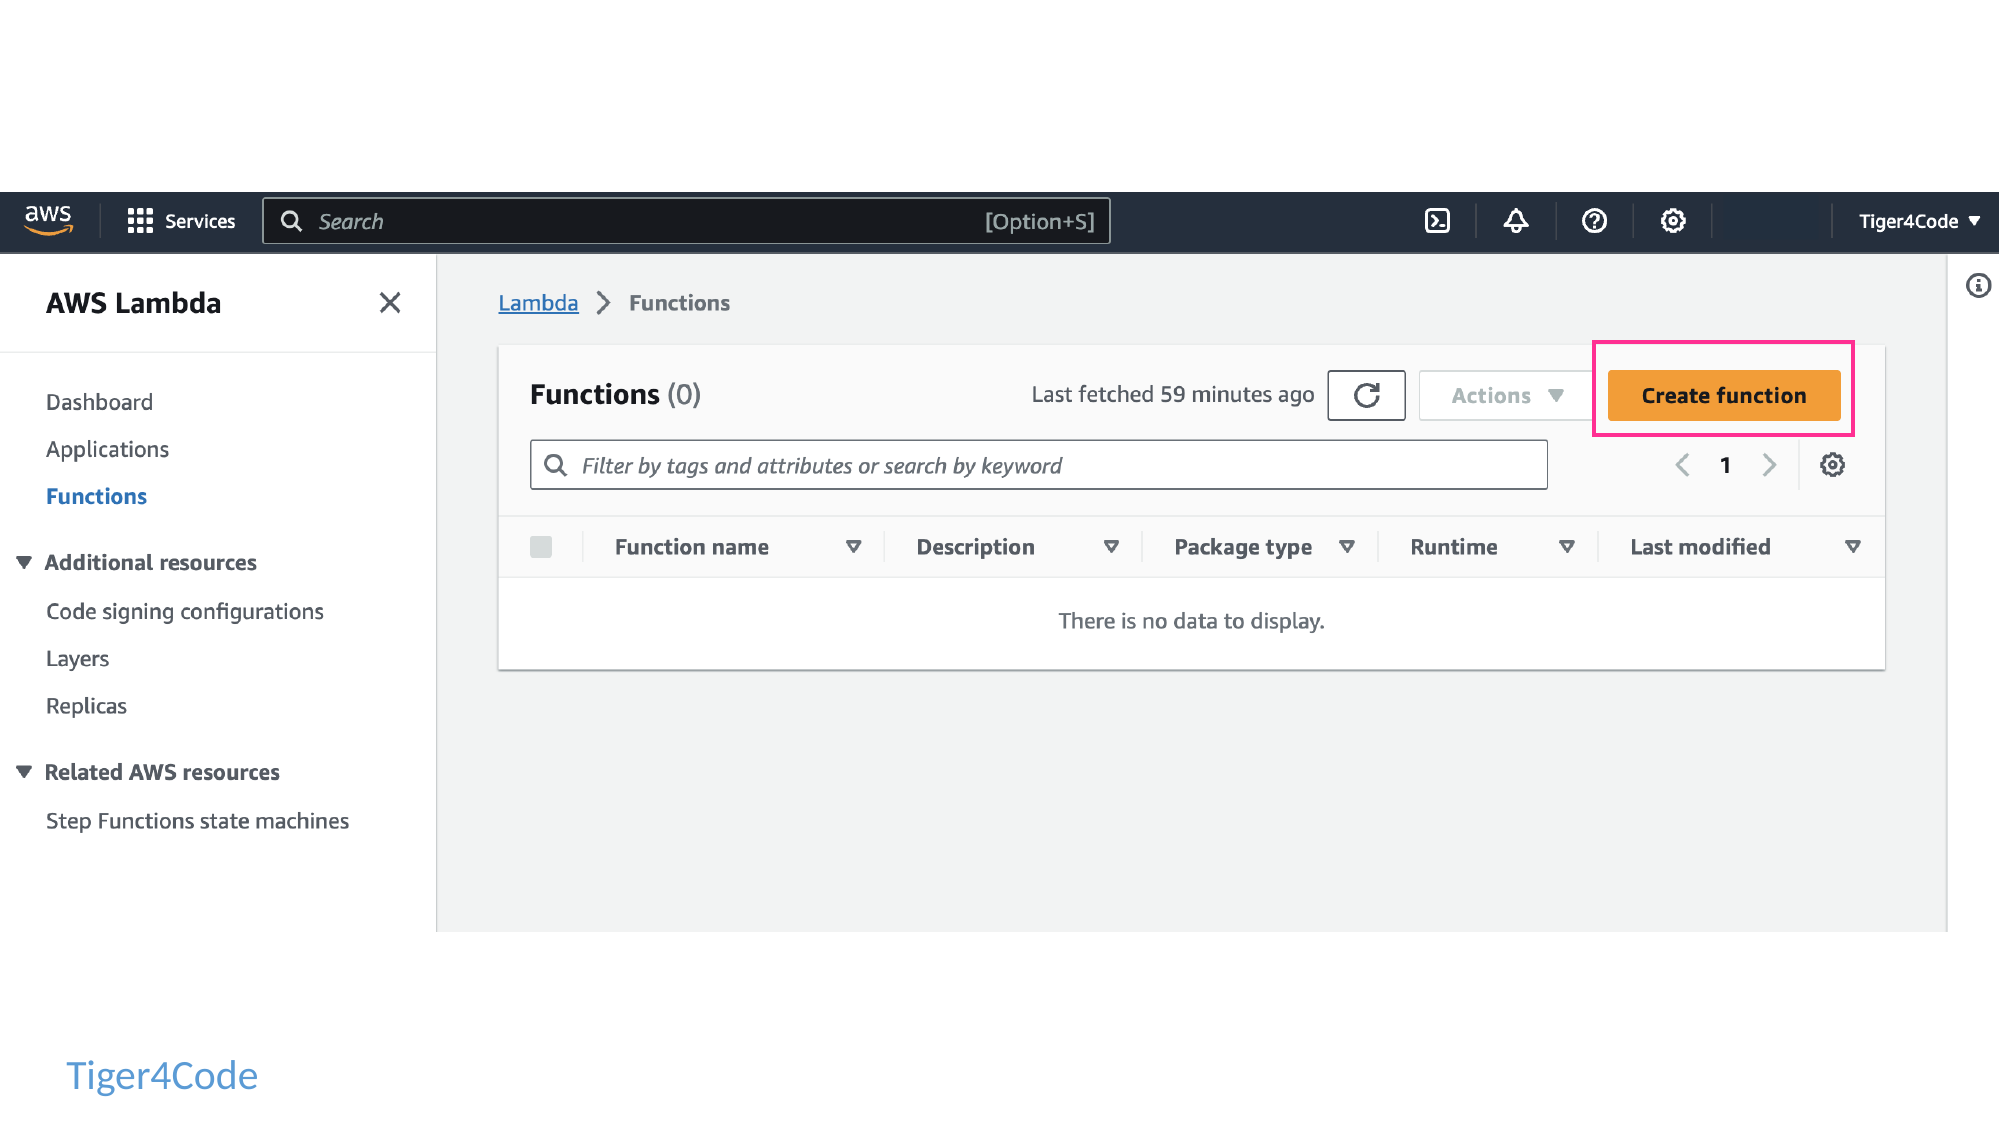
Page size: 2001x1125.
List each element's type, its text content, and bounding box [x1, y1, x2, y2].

text_box Tiger4Code [0, 1040, 325, 1106]
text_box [0, 192, 1999, 932]
